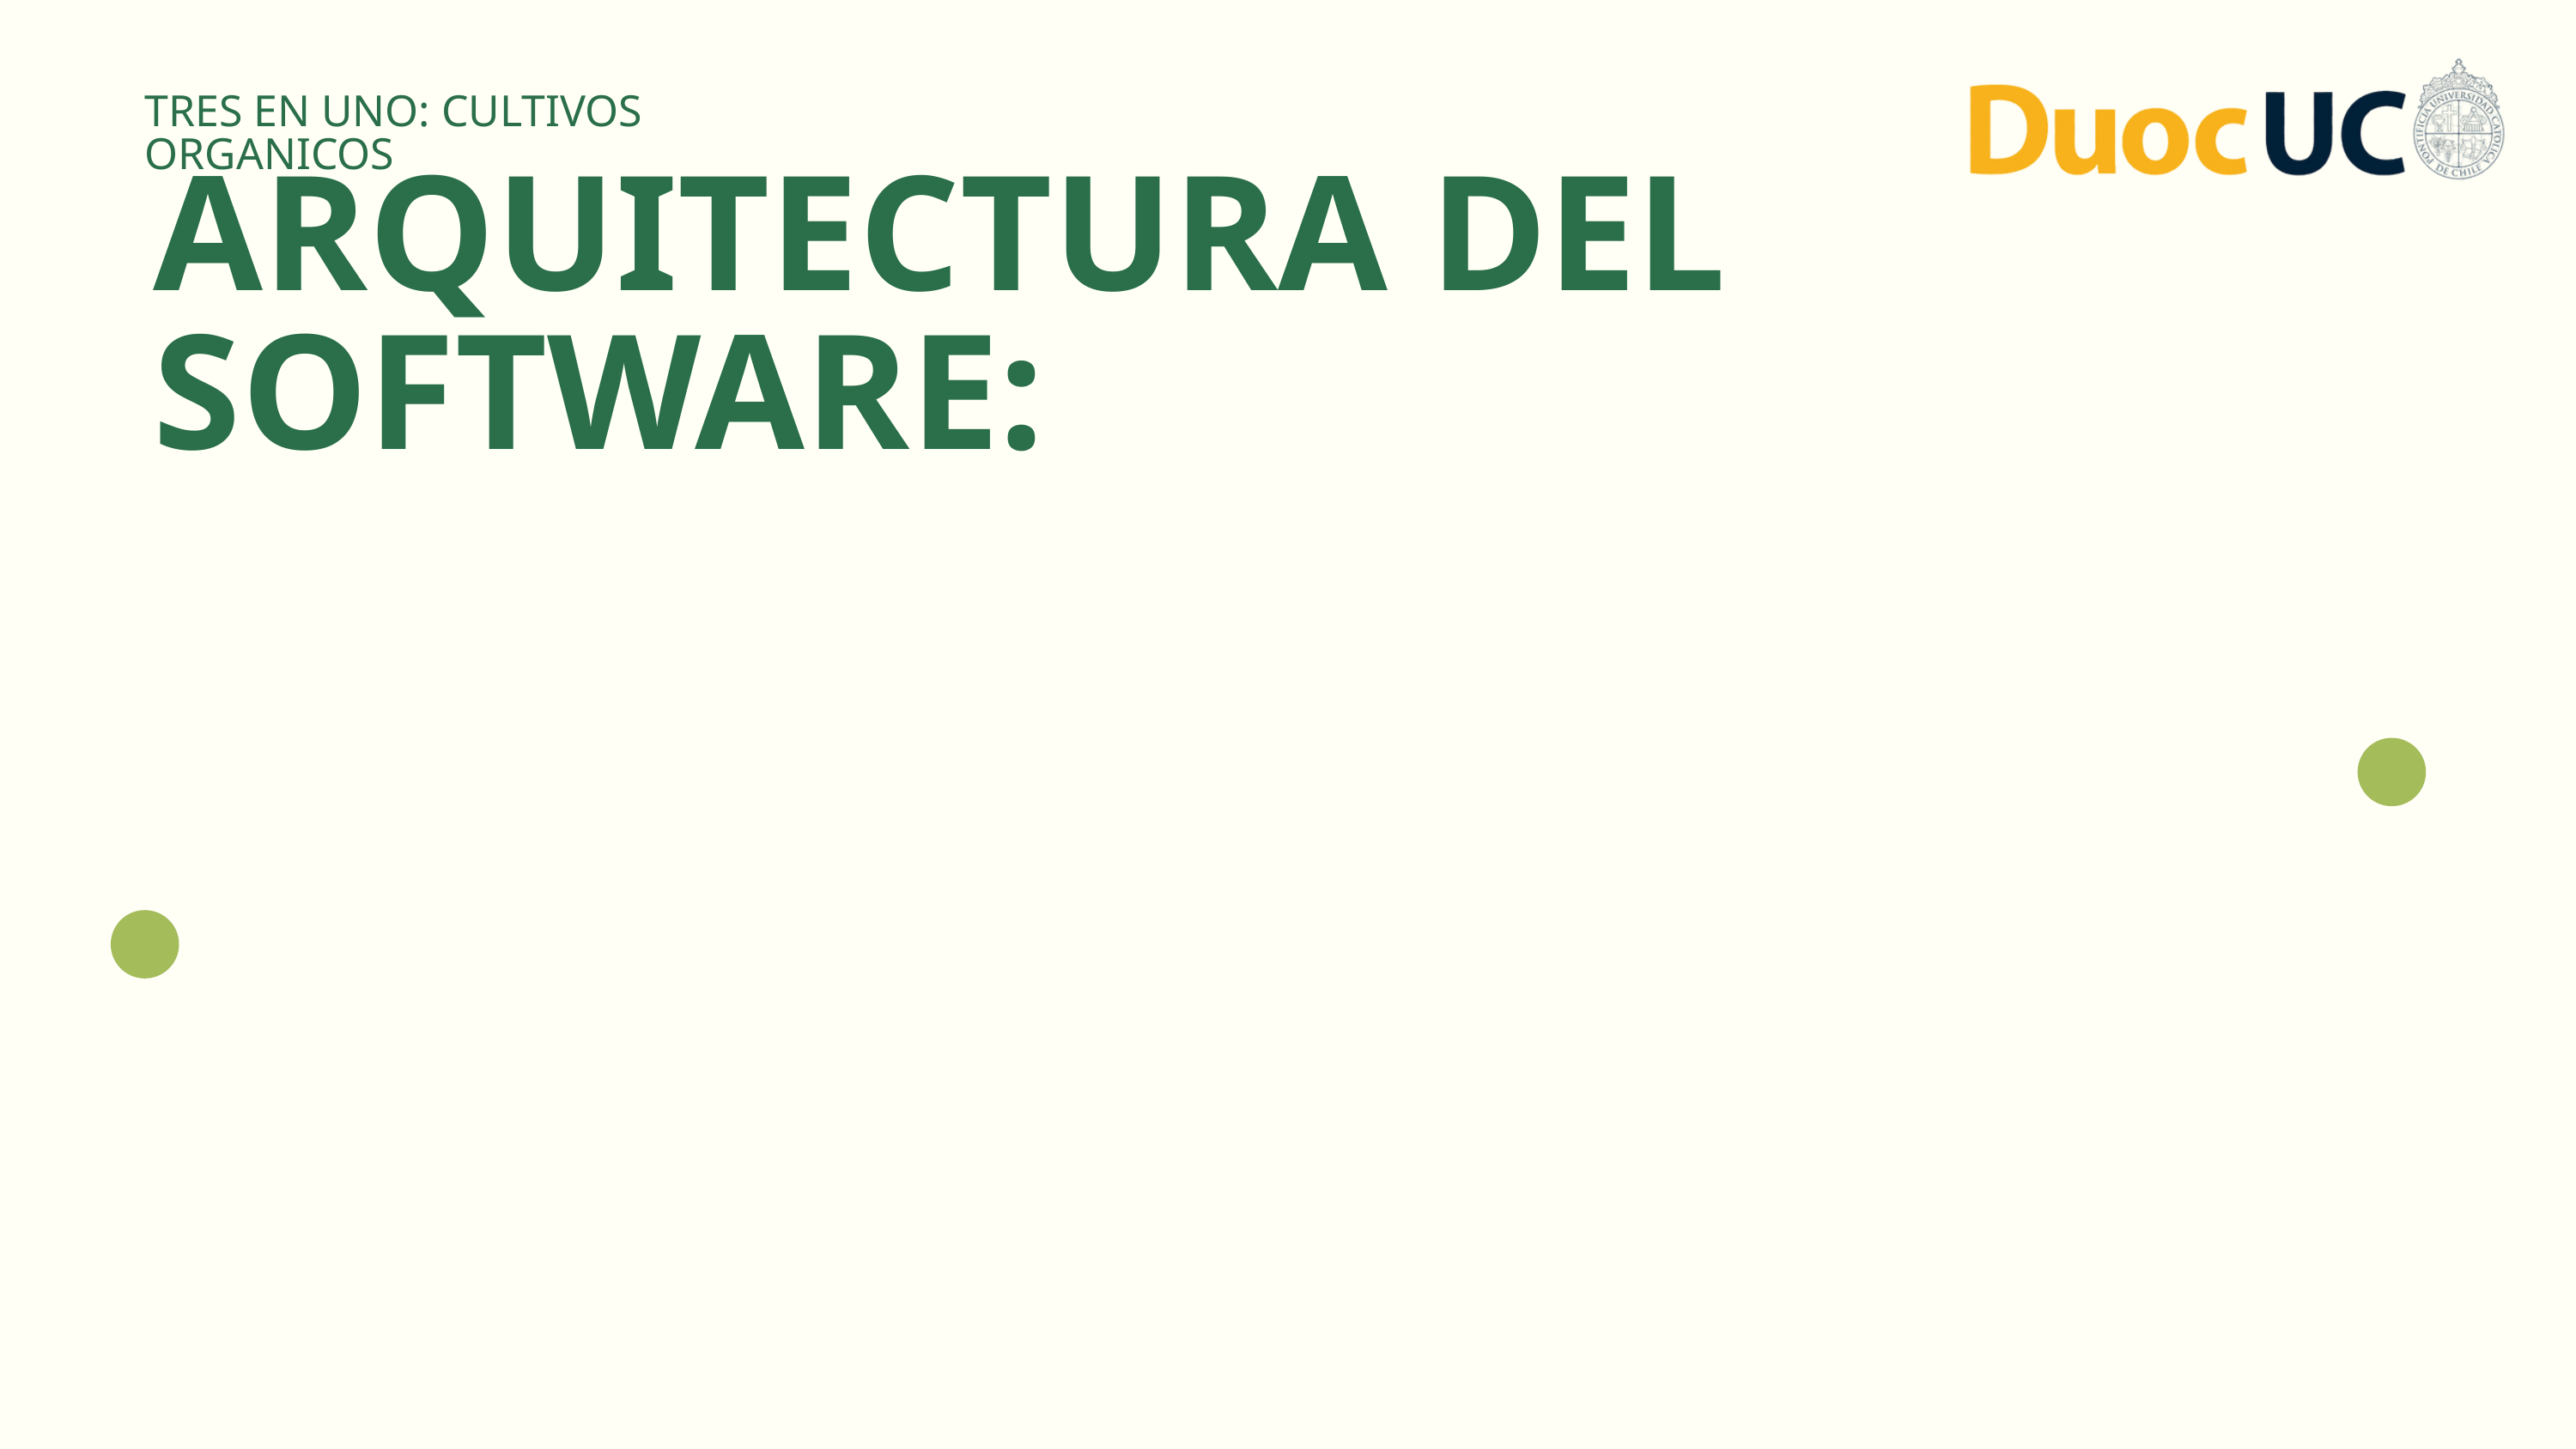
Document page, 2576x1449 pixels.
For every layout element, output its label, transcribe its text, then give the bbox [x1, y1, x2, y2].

text_box [1963, 51, 2512, 187]
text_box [2357, 737, 2427, 807]
text_box TRES EN UNO: CULTIVOS ORGANICOS [144, 92, 893, 179]
text_box ARQUITECTURA DEL SOFTWARE: [153, 163, 2432, 482]
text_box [110, 909, 179, 979]
